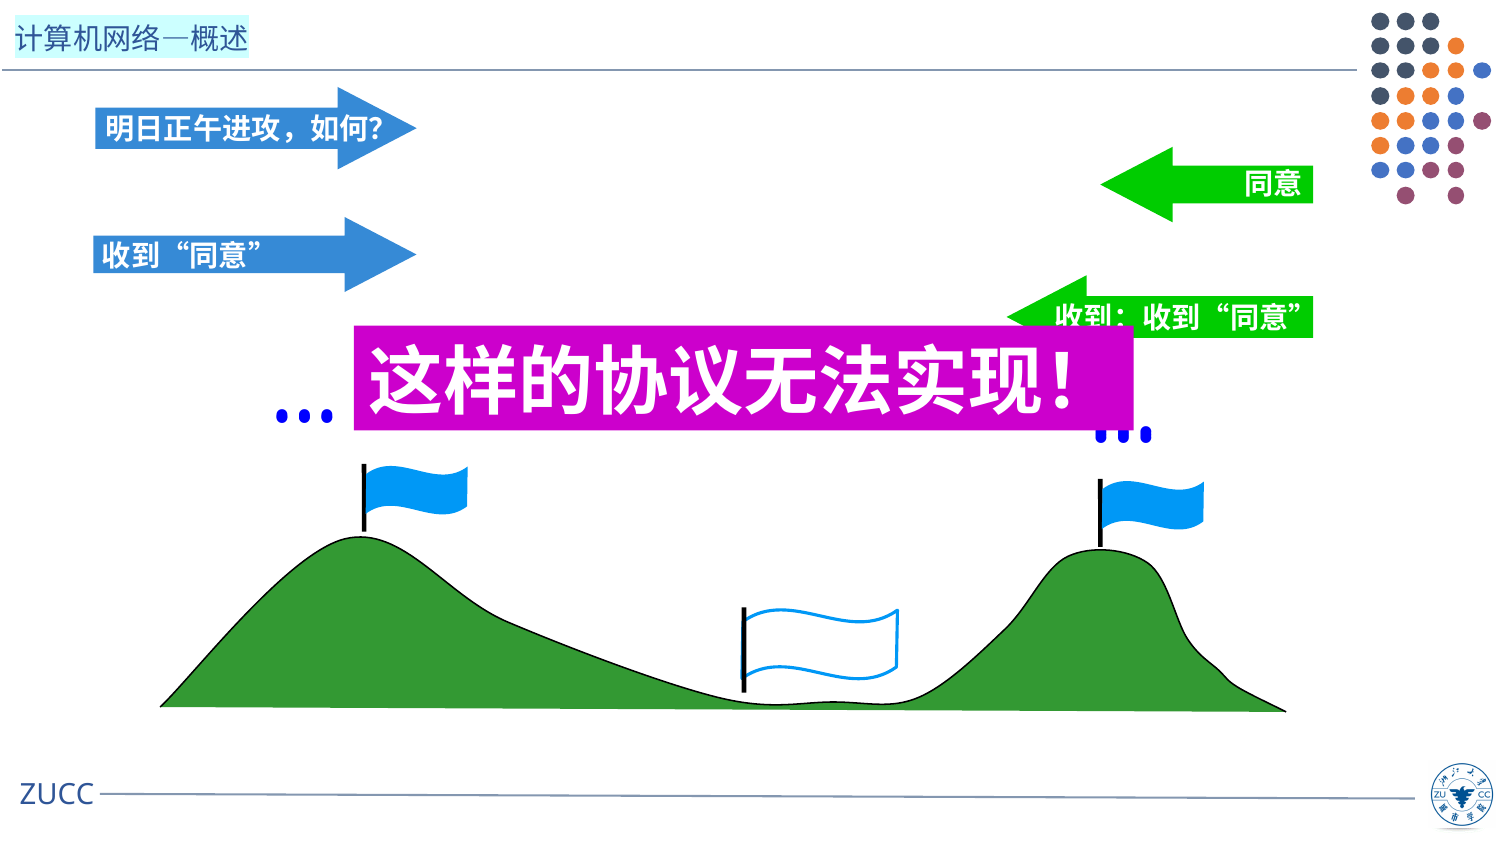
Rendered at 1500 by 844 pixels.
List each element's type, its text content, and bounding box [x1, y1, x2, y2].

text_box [1006, 274, 1335, 359]
text_box 这样的协议无法实现！ [353, 325, 1134, 431]
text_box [1099, 146, 1319, 223]
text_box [89, 86, 417, 170]
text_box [159, 463, 1287, 713]
text_box … [256, 347, 353, 442]
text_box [85, 216, 417, 293]
text_box … [1075, 368, 1172, 462]
picture [1415, 750, 1500, 837]
